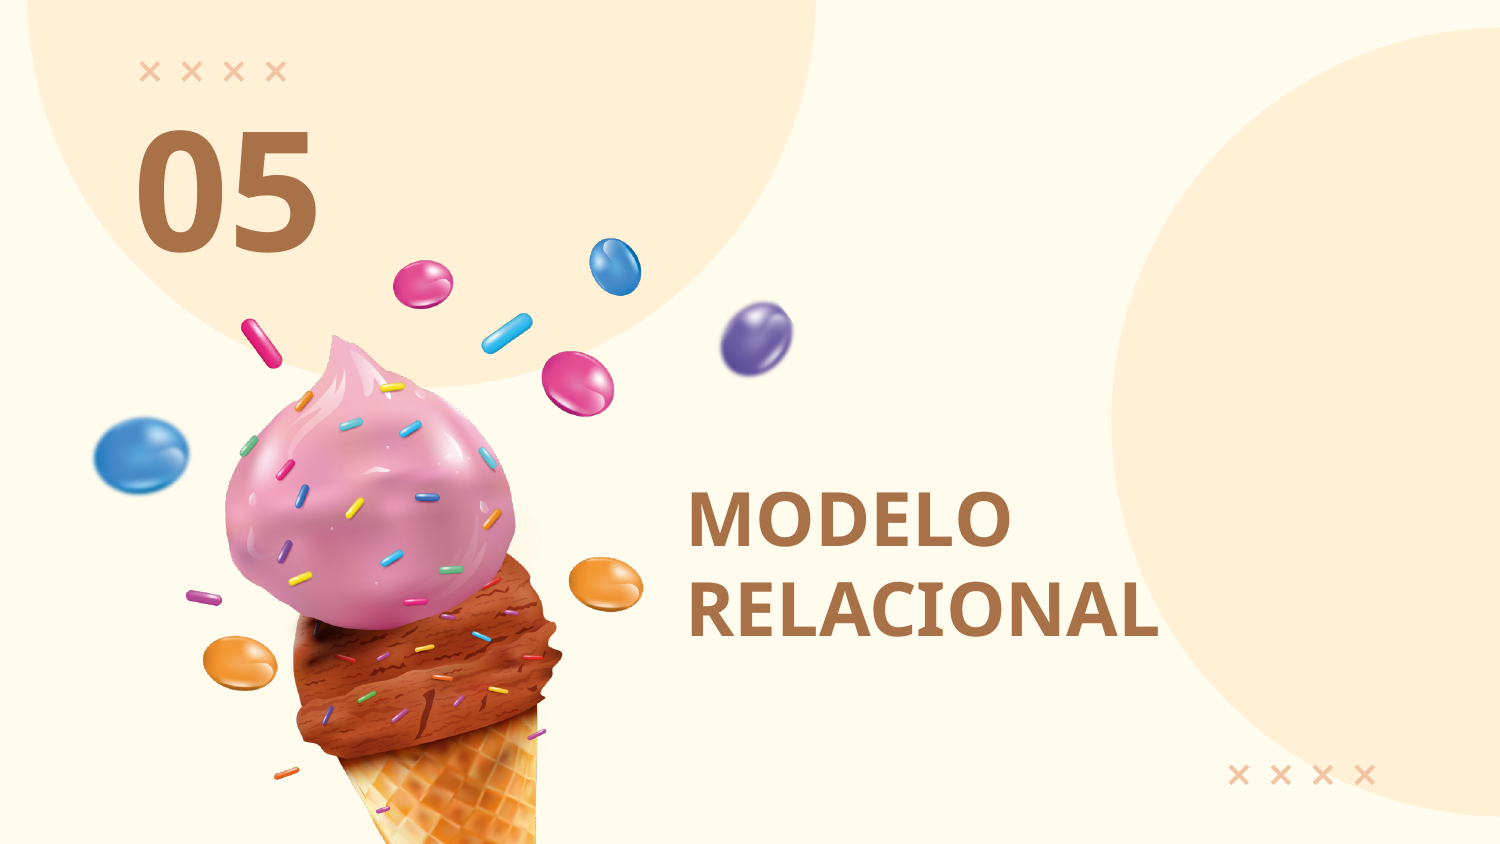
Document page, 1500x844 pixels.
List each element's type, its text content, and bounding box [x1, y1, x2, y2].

title MODELO RELACIONAL [913, 478, 1382, 645]
title 05 [118, 88, 549, 285]
picture [11, 58, 1038, 844]
